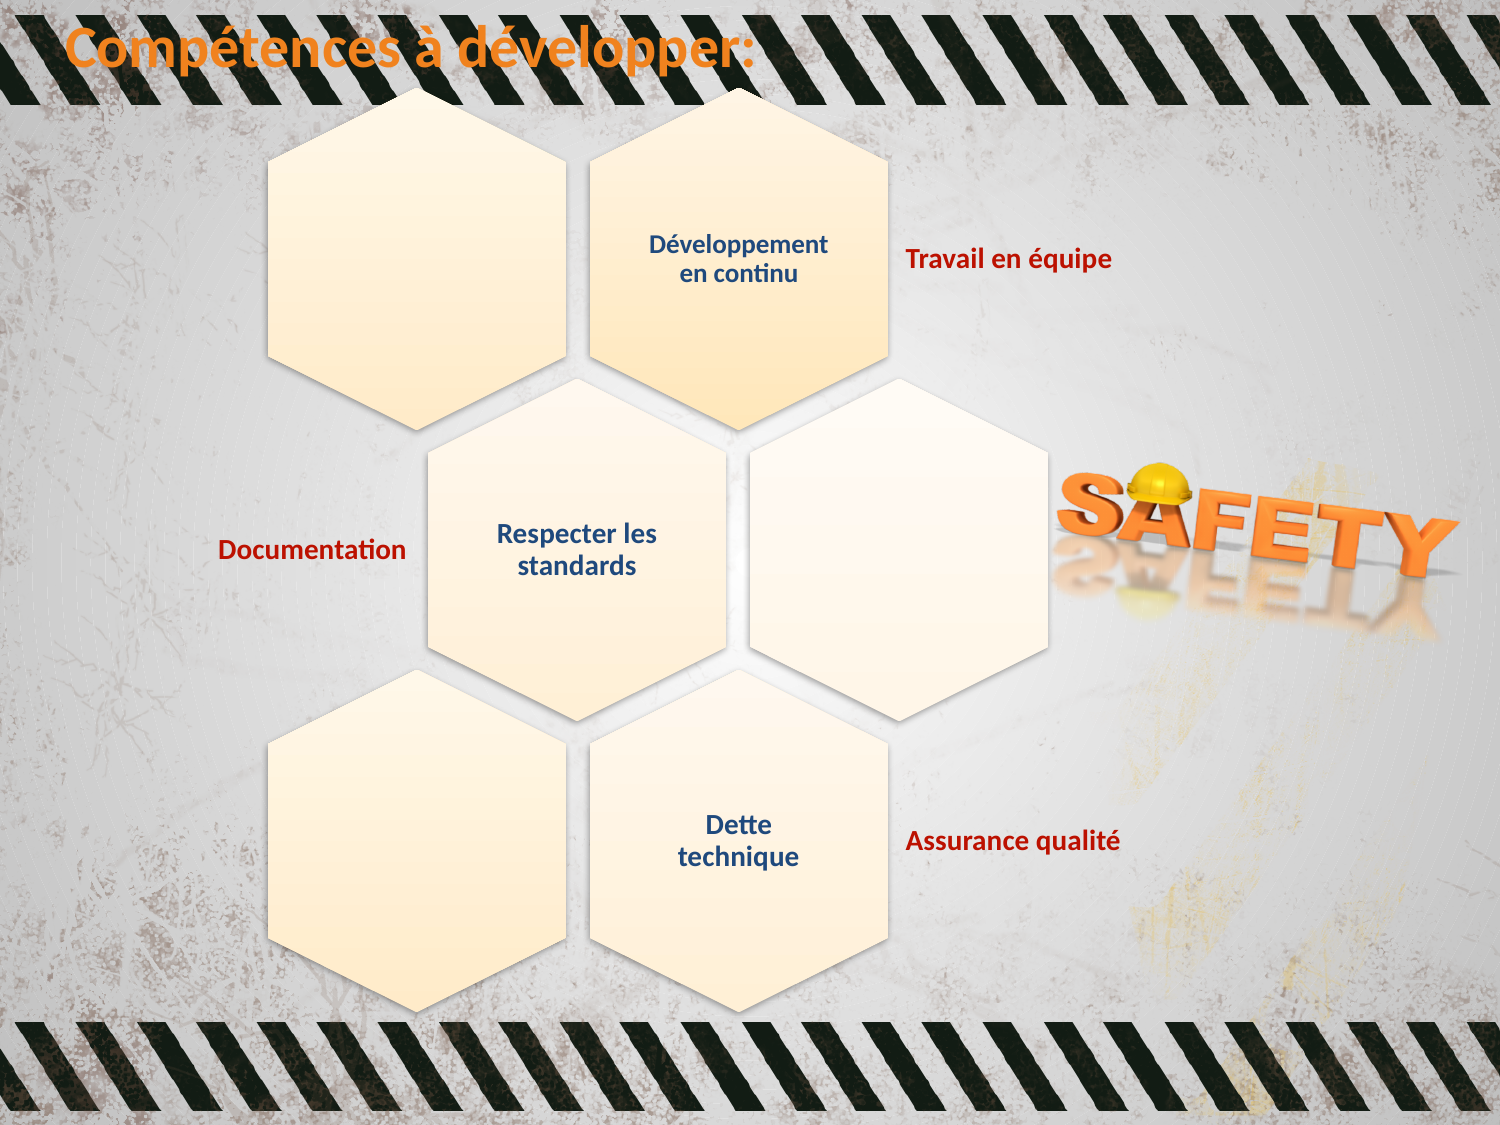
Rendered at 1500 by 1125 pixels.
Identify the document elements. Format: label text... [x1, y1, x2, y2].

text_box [37, 87, 1288, 1013]
title Compétences à développer: [50, 0, 1325, 88]
picture [0, 0, 1500, 1125]
